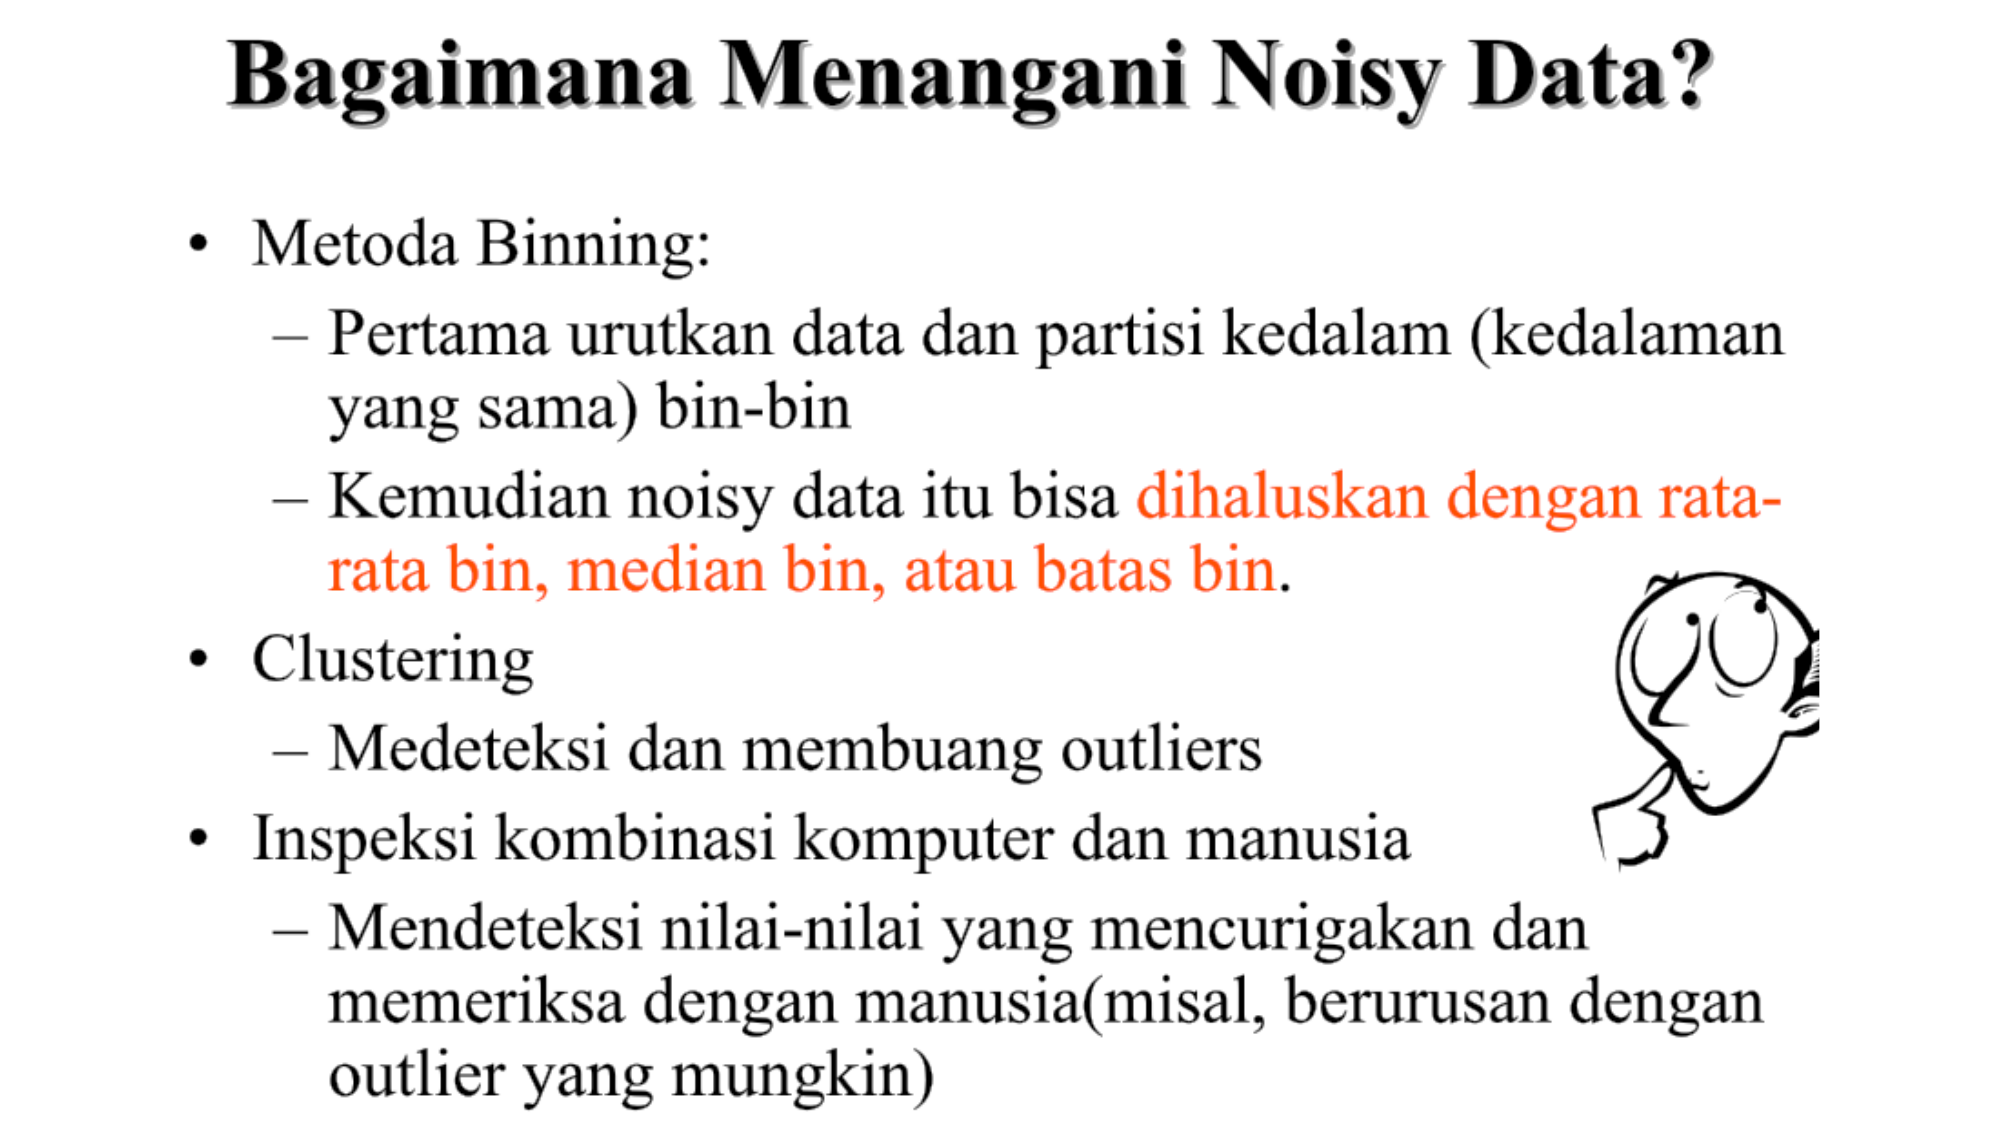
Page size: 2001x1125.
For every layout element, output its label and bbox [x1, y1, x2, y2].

picture [180, 10, 1820, 1115]
